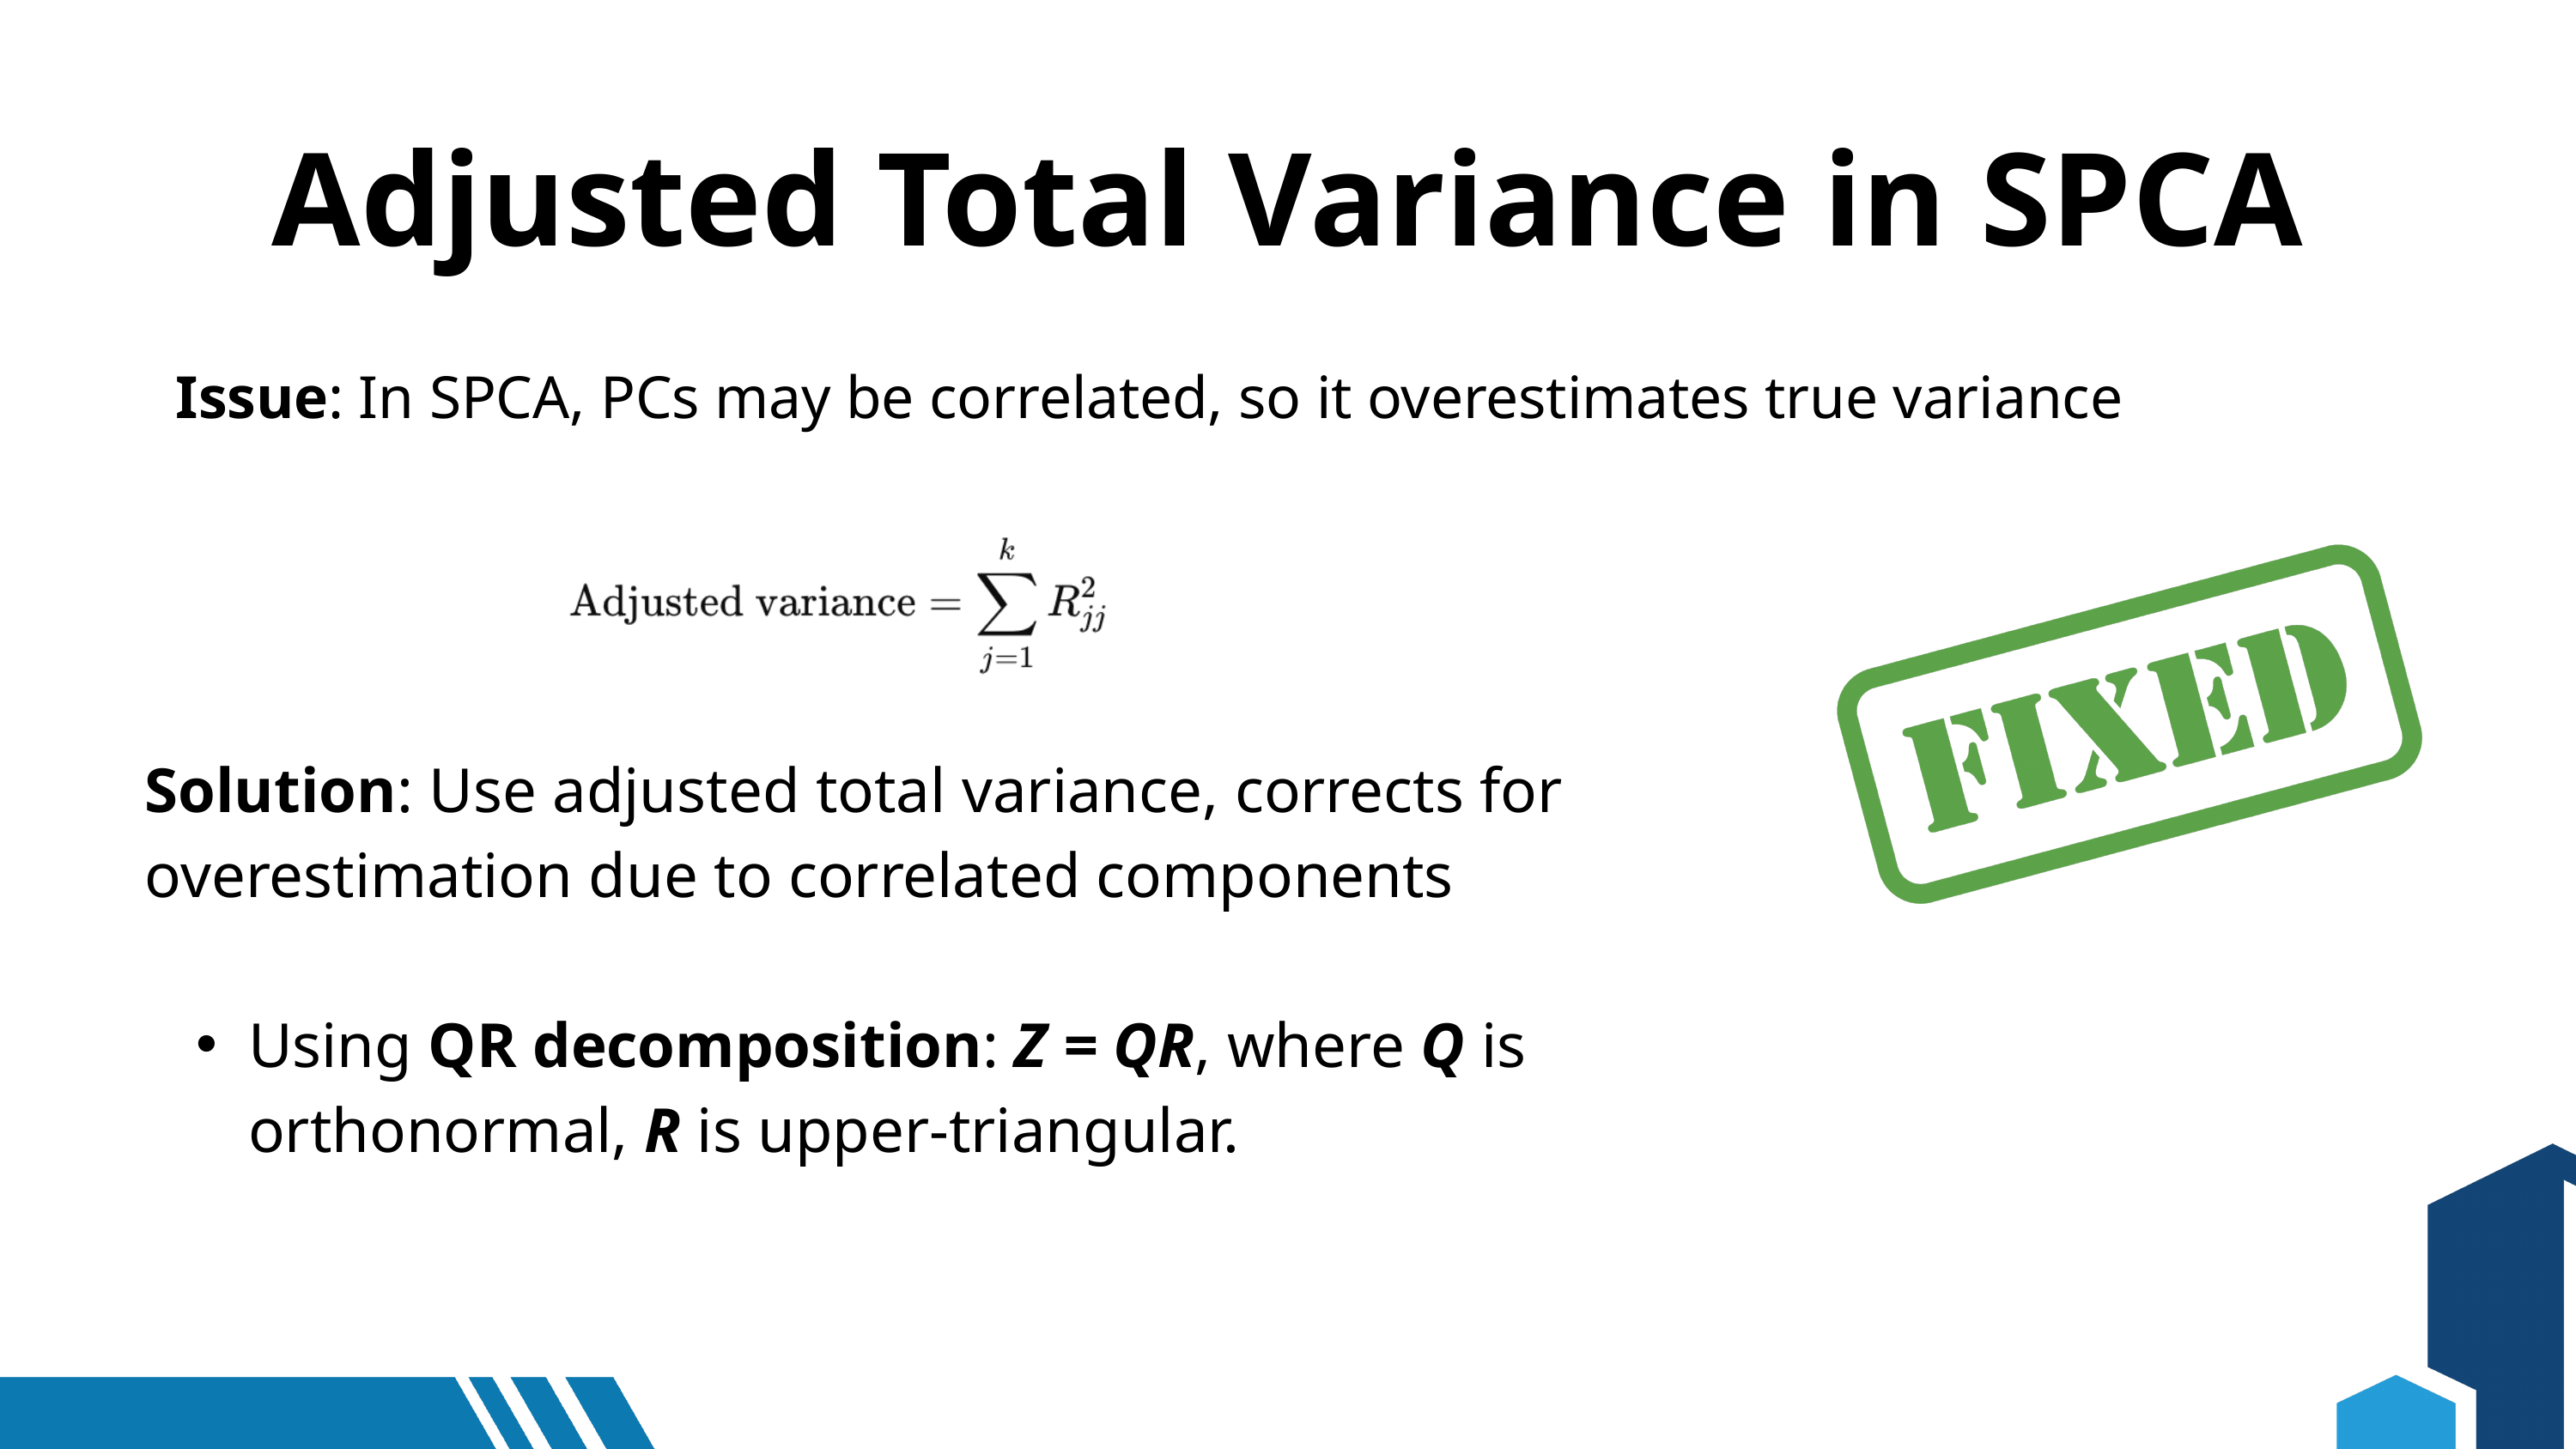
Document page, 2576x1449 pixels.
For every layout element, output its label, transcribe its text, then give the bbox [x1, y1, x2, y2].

text_box [416, 512, 1196, 694]
text_box [2336, 1143, 2576, 1449]
text_box Adjusted Total Variance in SPCA [179, 73, 2397, 272]
text_box Solution: Use adjusted total variance, corrects for overestimation due to correlated components Using QR decomposition: Z = QR, where Q is orthonormal, R is upper-triangular. [144, 739, 1791, 1250]
text_box [0, 1348, 696, 1449]
text_box [1827, 535, 2432, 913]
text_box Issue: In SPCA, PCs may be correlated, so it overestimates true variance [0, 349, 2300, 431]
